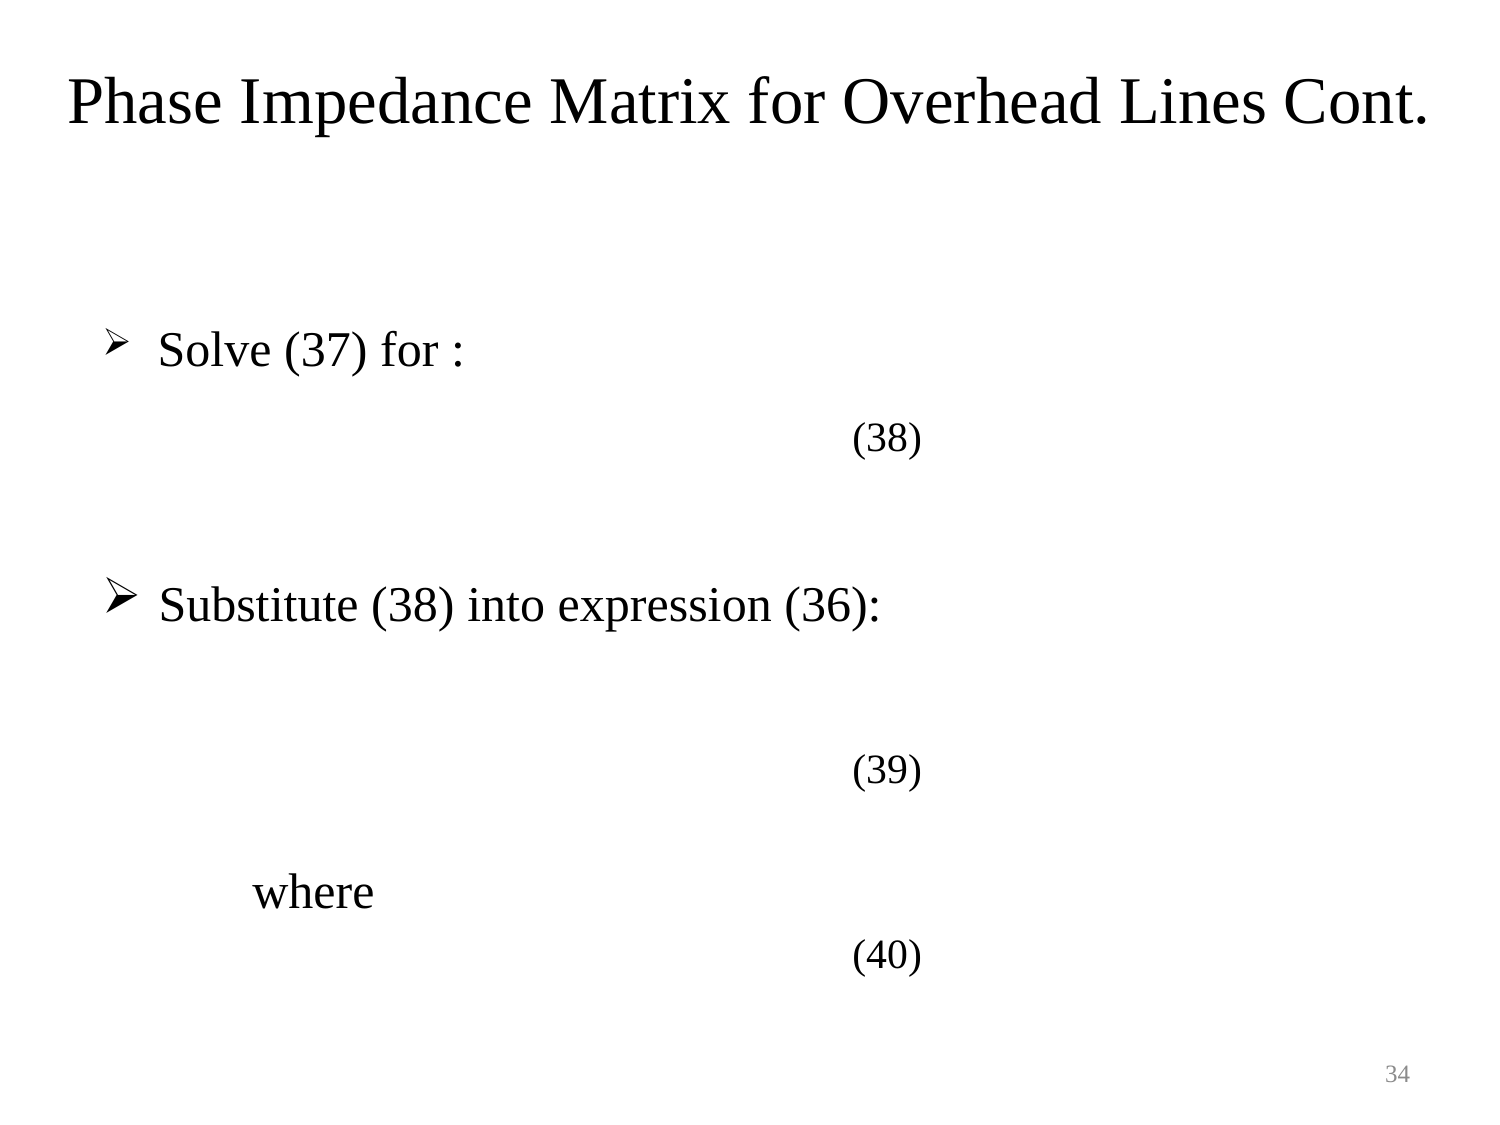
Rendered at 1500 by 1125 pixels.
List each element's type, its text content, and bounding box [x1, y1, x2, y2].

slide_number 34 [1074, 1042, 1425, 1103]
text_box Phase Impedance Matrix for Overhead Lines Cont. [0, 49, 1500, 145]
